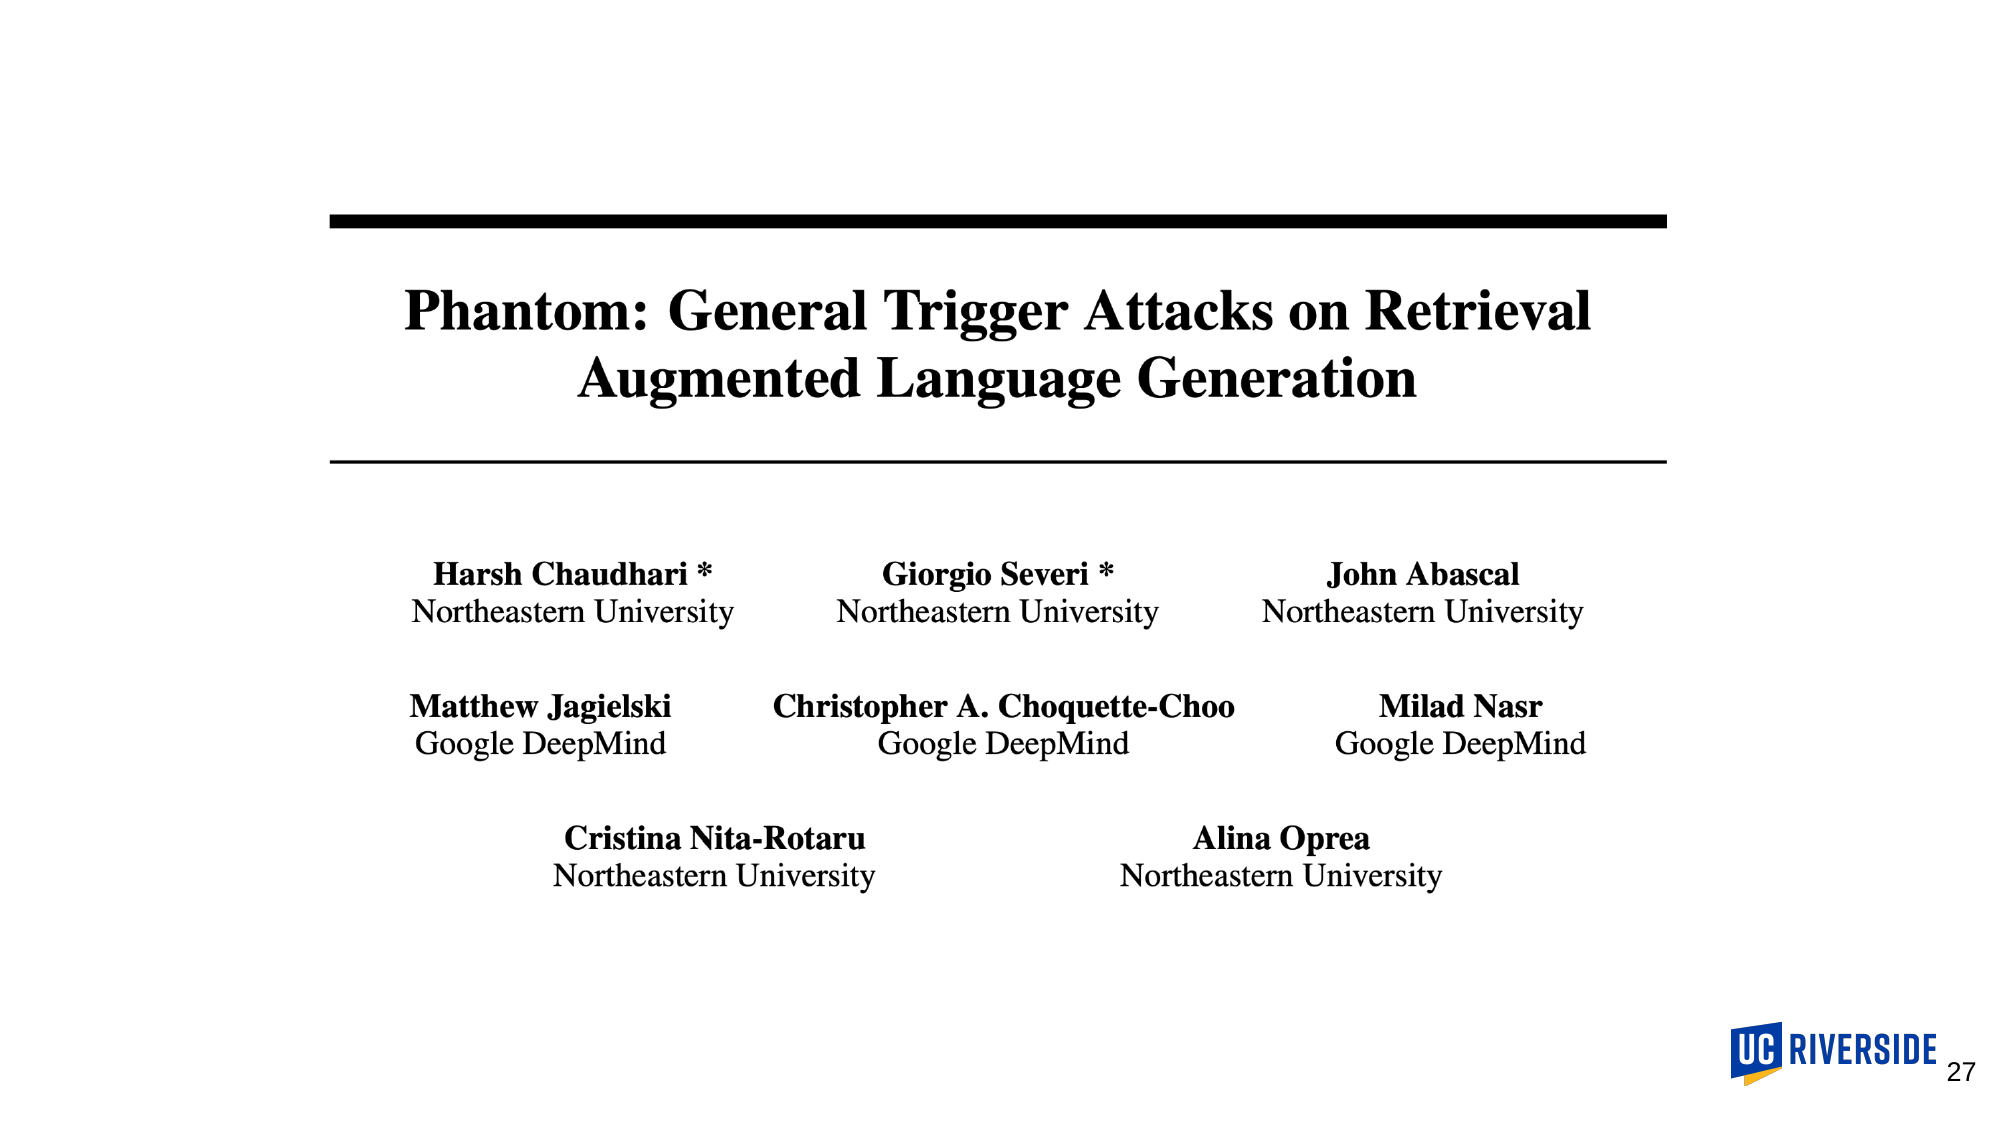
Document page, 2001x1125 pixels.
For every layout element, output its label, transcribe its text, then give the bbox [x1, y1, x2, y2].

picture [315, 204, 1685, 921]
picture [1731, 1022, 1937, 1086]
slide_number ‹#› [1871, 1038, 1992, 1125]
